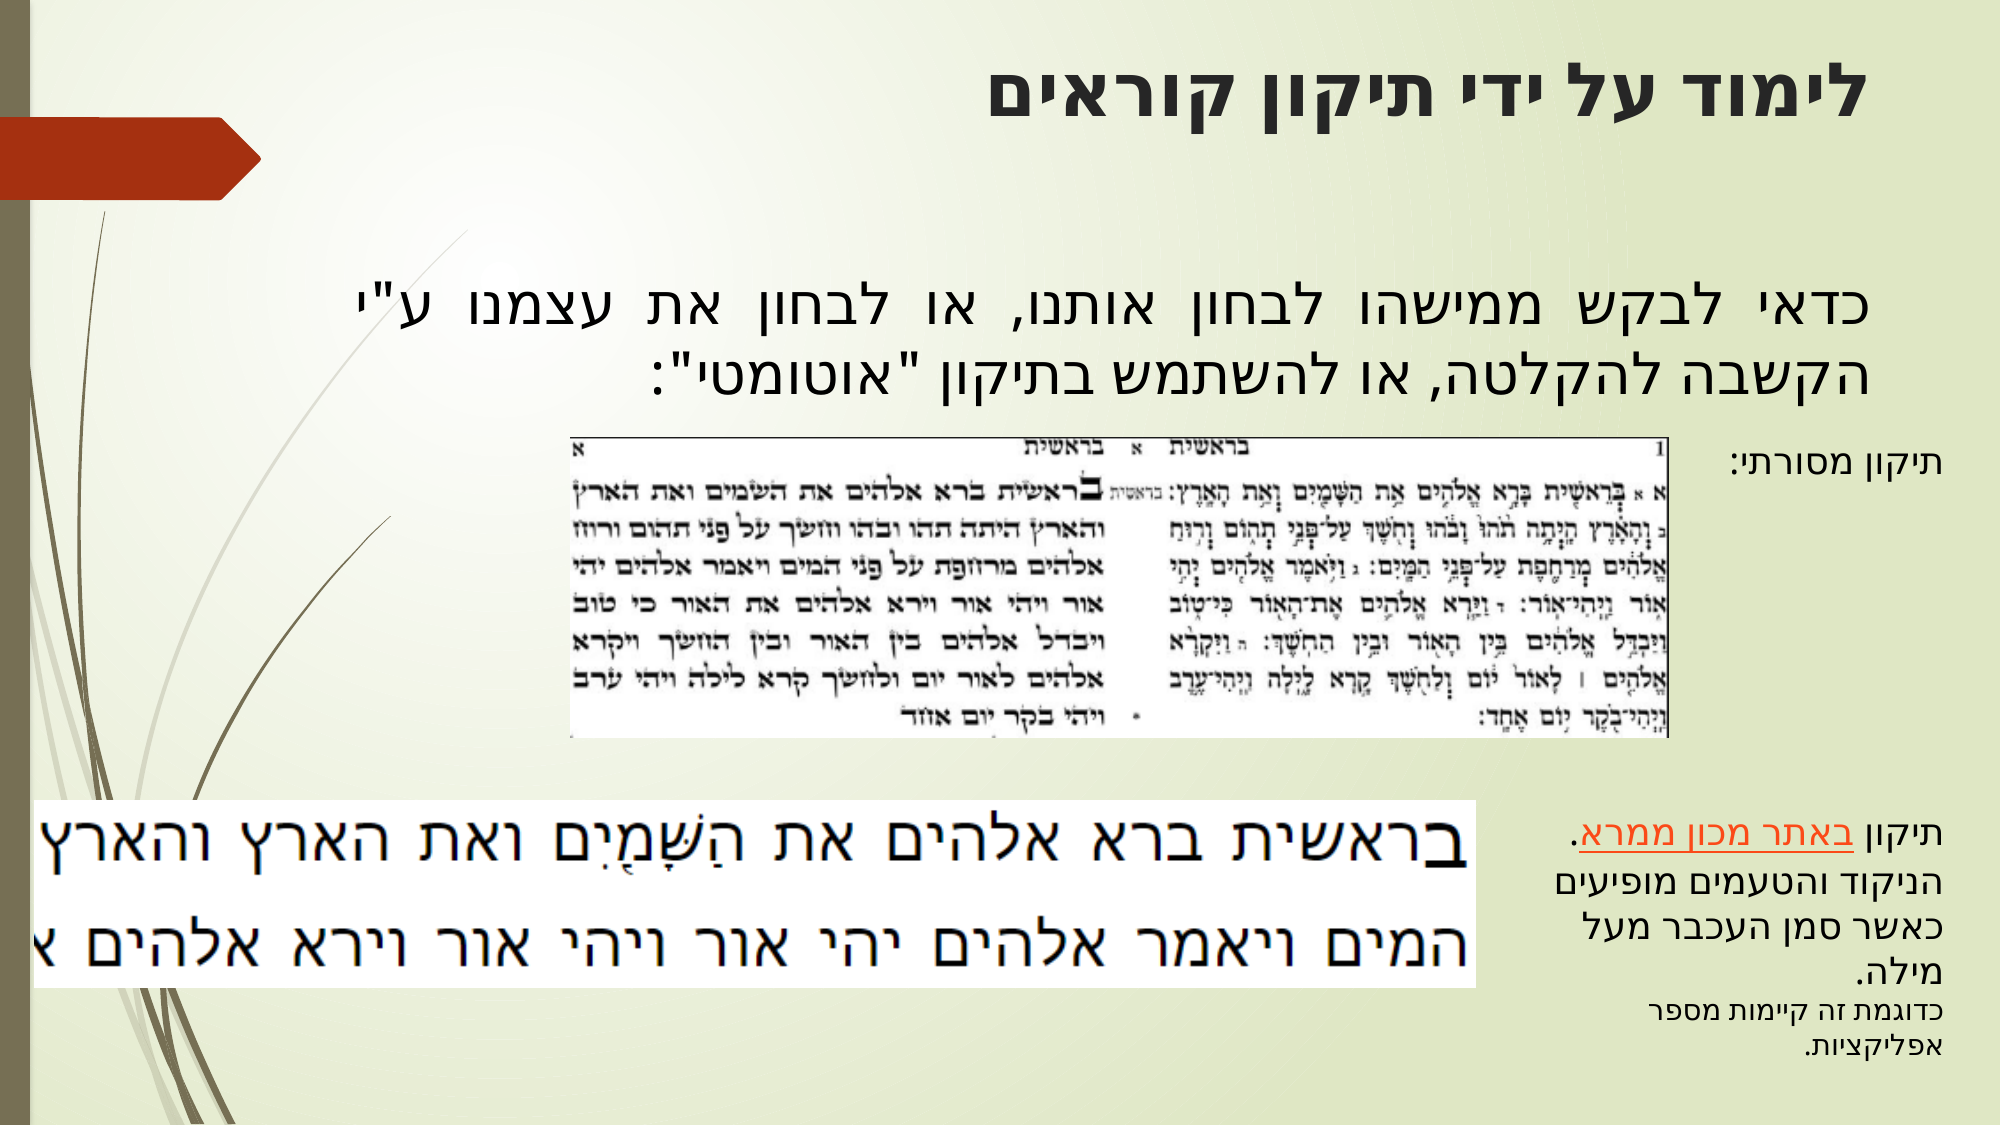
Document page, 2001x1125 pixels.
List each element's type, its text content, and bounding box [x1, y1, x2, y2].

title לימוד על ידי תיקון קוראים [425, 33, 1888, 186]
picture [570, 437, 1669, 738]
text_box תיקון באתר מכון ממרא. הניקוד והטעמים מופיעים כאשר סמן העכבר מעל מילה. כדוגמת זה קיימות מספר אפליקציות. [1490, 800, 1960, 1069]
text_box כדאי לבקש ממישהו לבחון אותנו, או לבחון את עצמנו ע"י הקשבה להקלטה, או להשתמש בתיקון "אוטומטי": [341, 258, 1888, 414]
text_box תיקון מסורתי: [1698, 429, 1960, 490]
picture [34, 800, 1476, 988]
